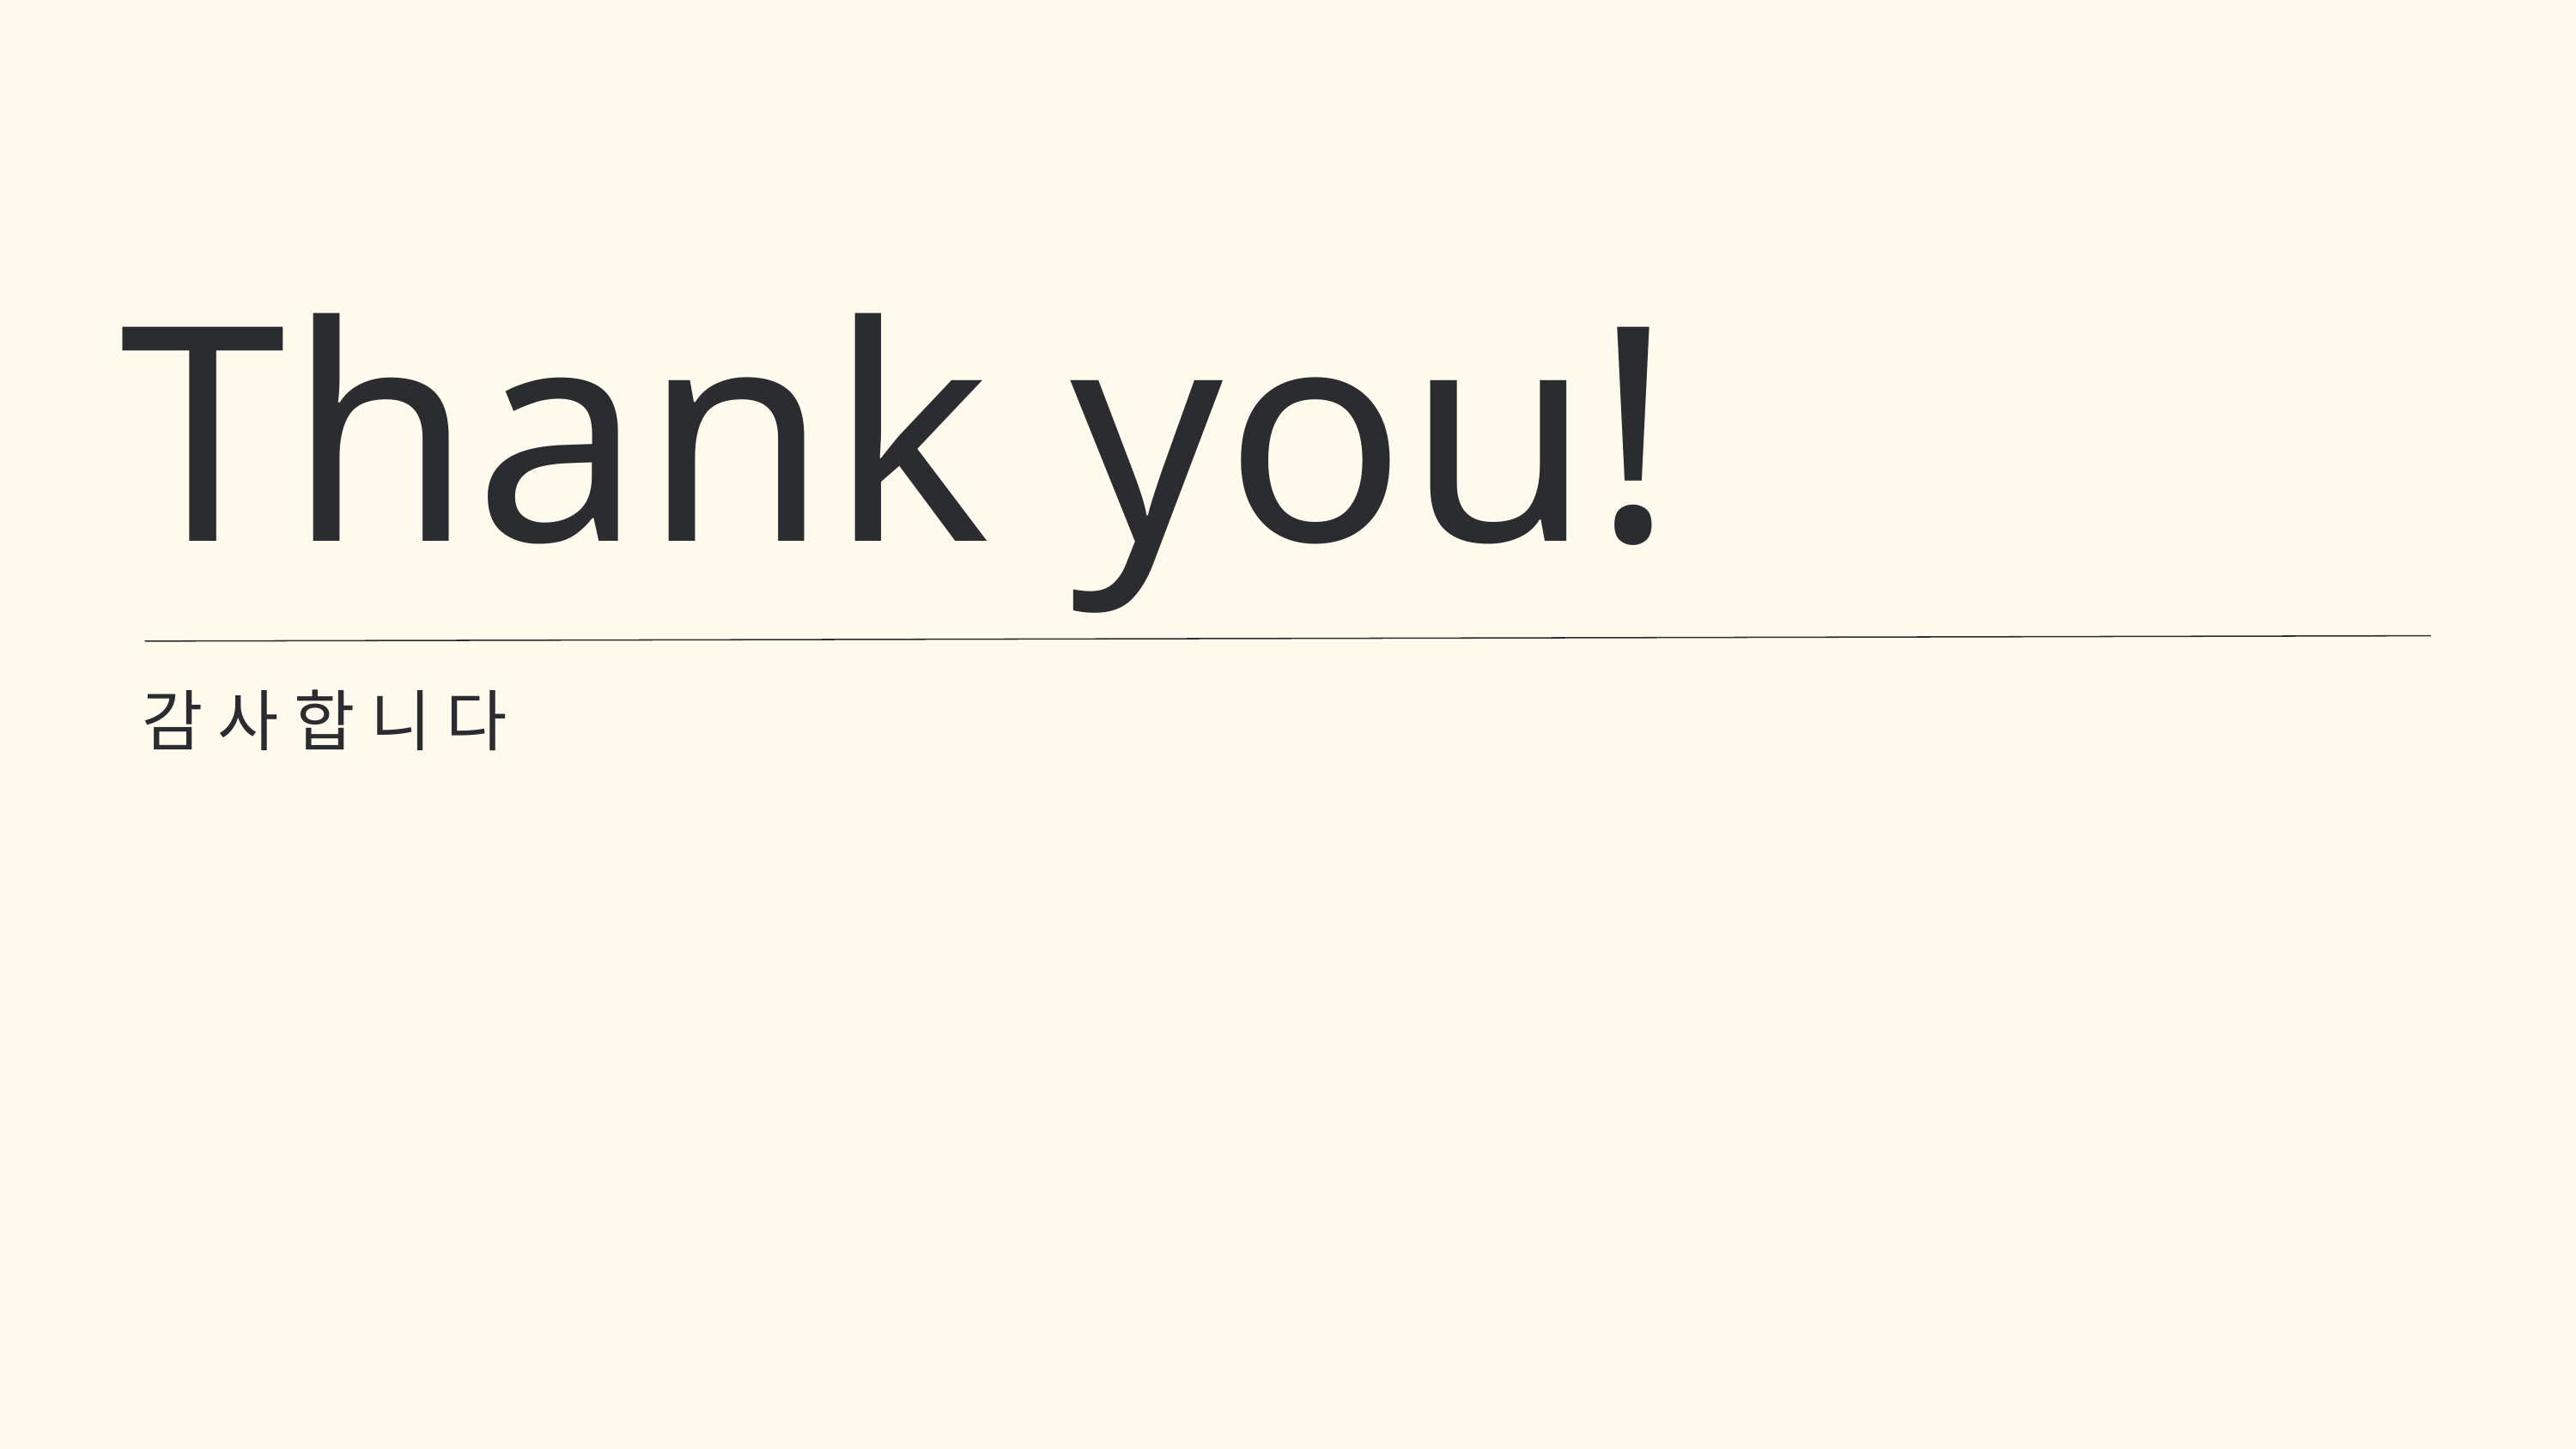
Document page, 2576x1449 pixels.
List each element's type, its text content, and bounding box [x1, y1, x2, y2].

text_box 감사합니다 [142, 665, 2428, 759]
text_box Thank you! [119, 328, 2432, 602]
